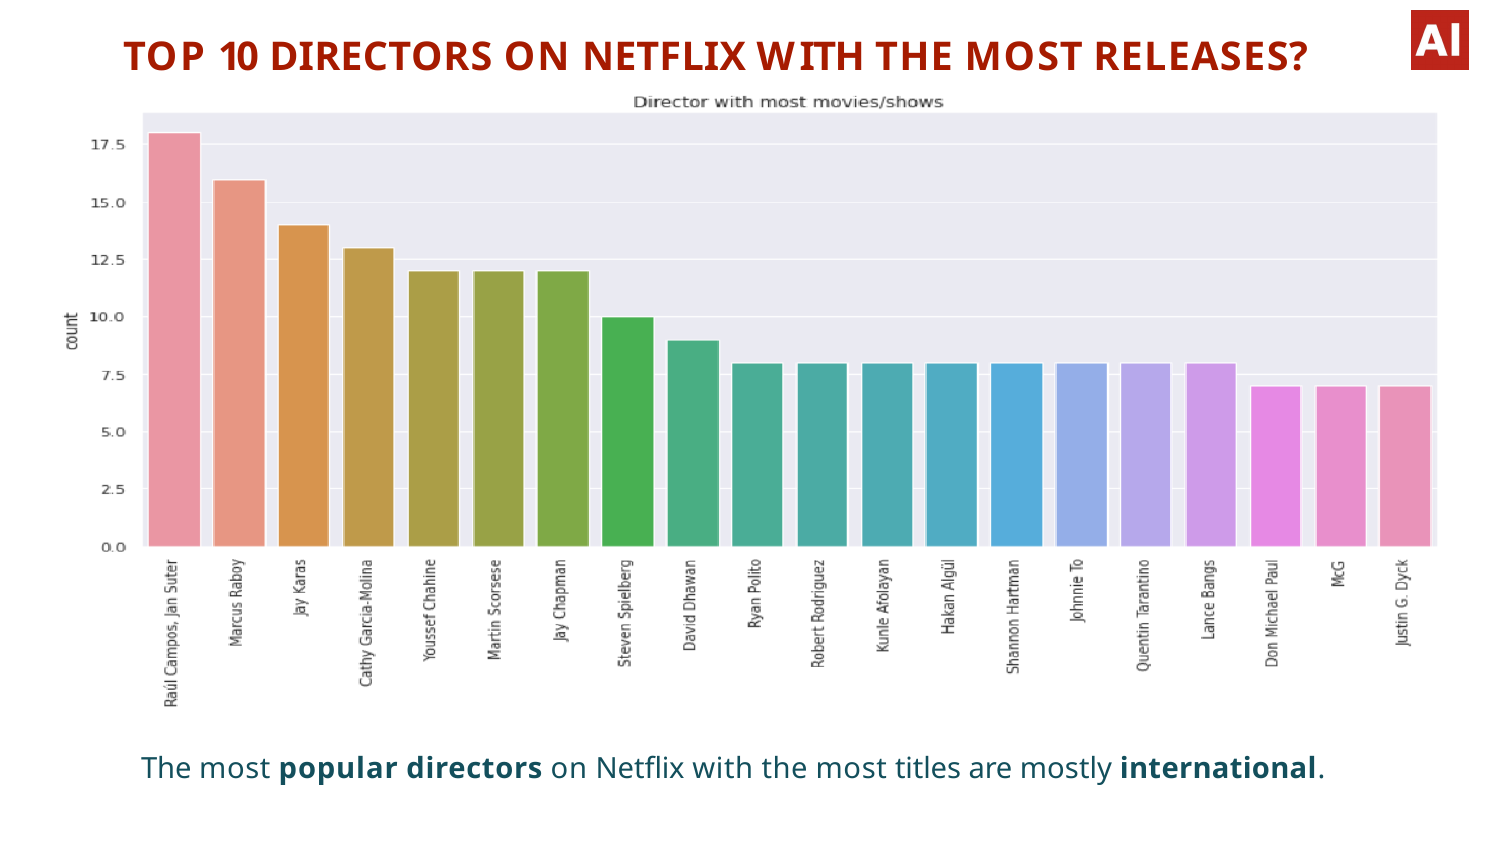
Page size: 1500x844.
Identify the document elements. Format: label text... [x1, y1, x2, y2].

picture [1411, 10, 1469, 70]
title TOP 10 DIRECTORS ON NETFLIX WITH THE MOST RELEASES? [121, 29, 1379, 84]
text_box The most popular directors on Netﬂix with the most titles are mostly international. [138, 746, 1361, 784]
picture [53, 86, 1447, 709]
